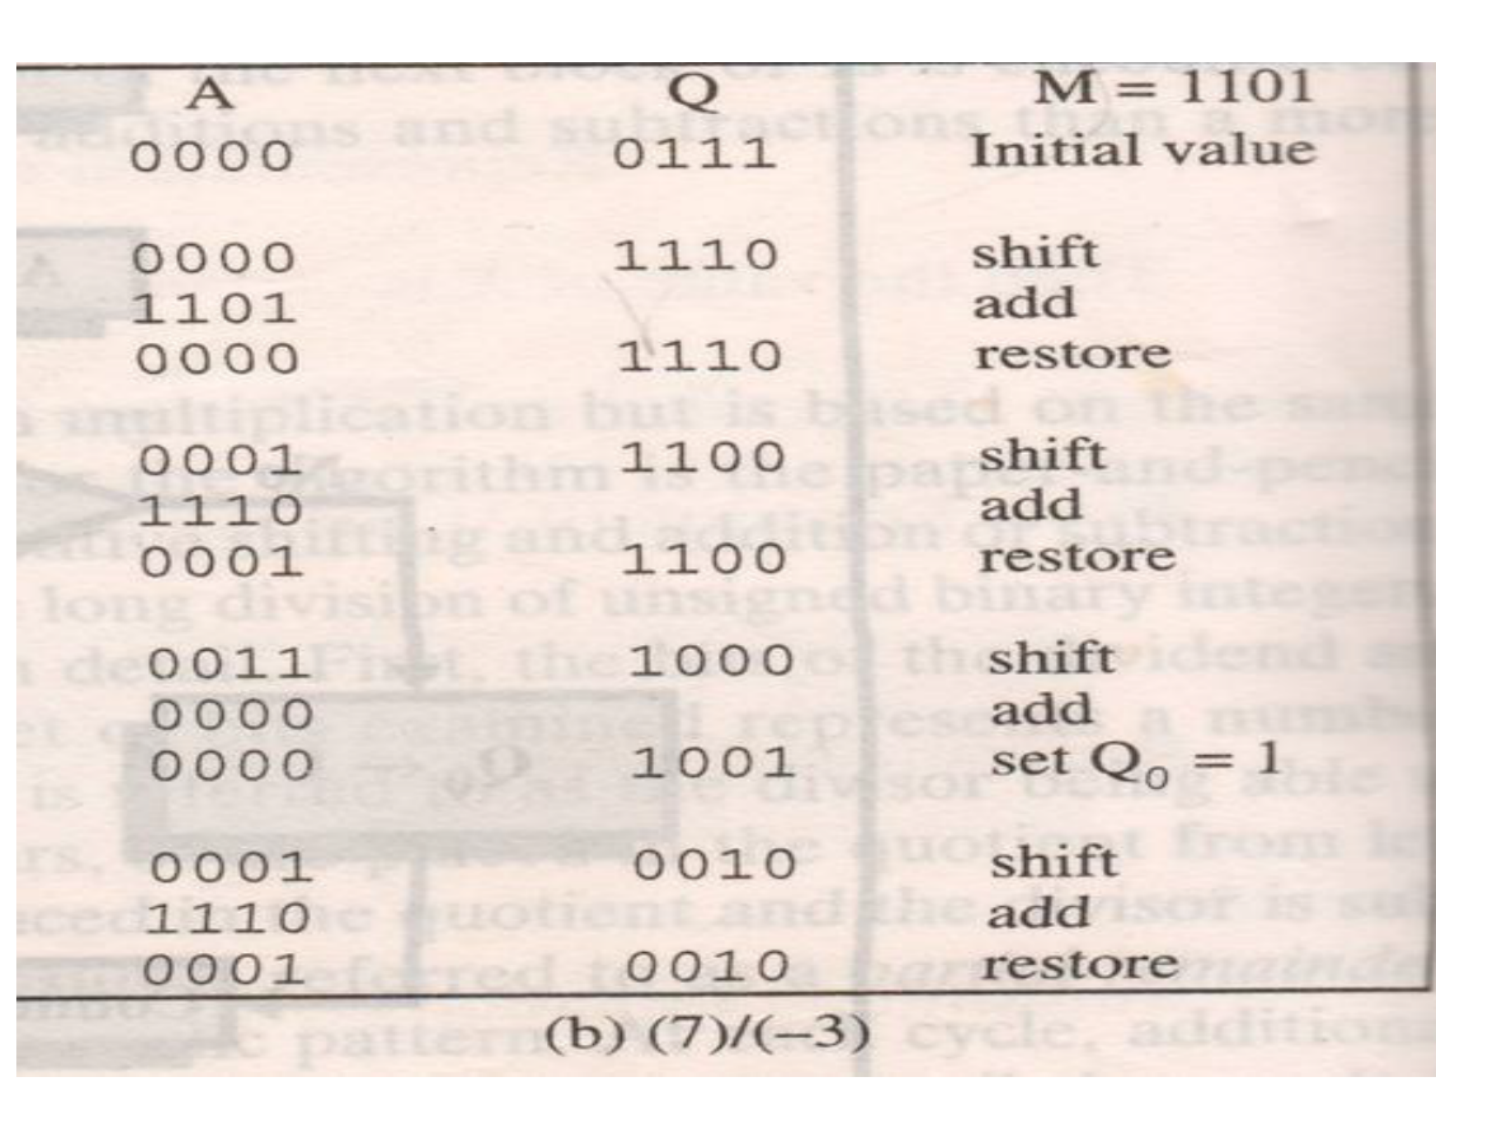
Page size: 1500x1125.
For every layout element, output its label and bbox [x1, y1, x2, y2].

list [0, 54, 1436, 1083]
